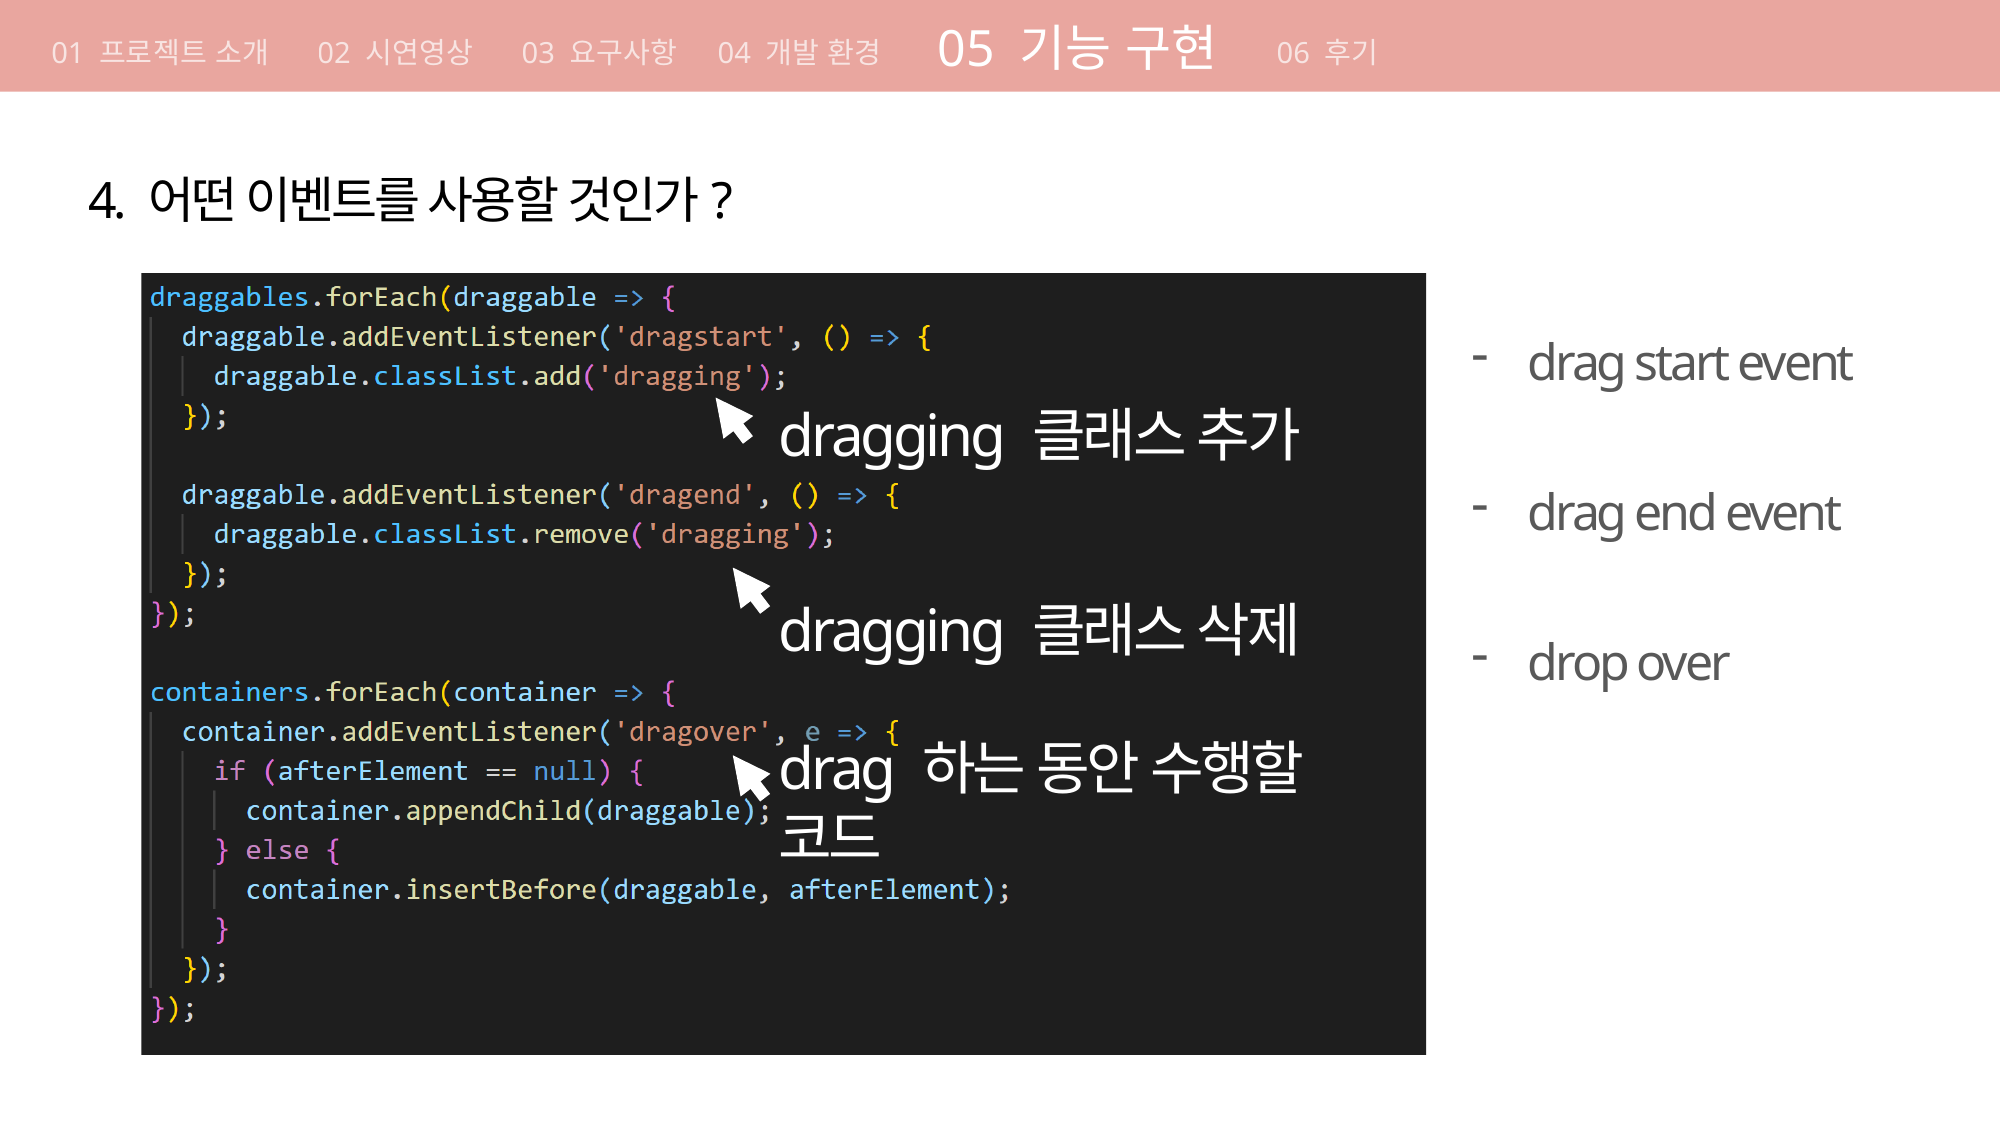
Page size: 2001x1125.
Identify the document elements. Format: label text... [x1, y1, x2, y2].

text_box 01 프로젝트 소개 02 시연영상 03 요구사항 04 개발 환경 [36, 26, 897, 77]
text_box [732, 755, 766, 798]
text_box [732, 567, 766, 611]
picture [141, 272, 1427, 1055]
text_box [0, 0, 2000, 93]
text_box drag start event drag end event drop over [1456, 209, 1950, 722]
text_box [715, 397, 748, 440]
text_box 05 기능 구현 [923, 8, 1233, 84]
text_box 06 후기 [1261, 26, 1394, 77]
text_box 4. 어떤 이벤트를 사용할 것인가? [72, 126, 869, 252]
